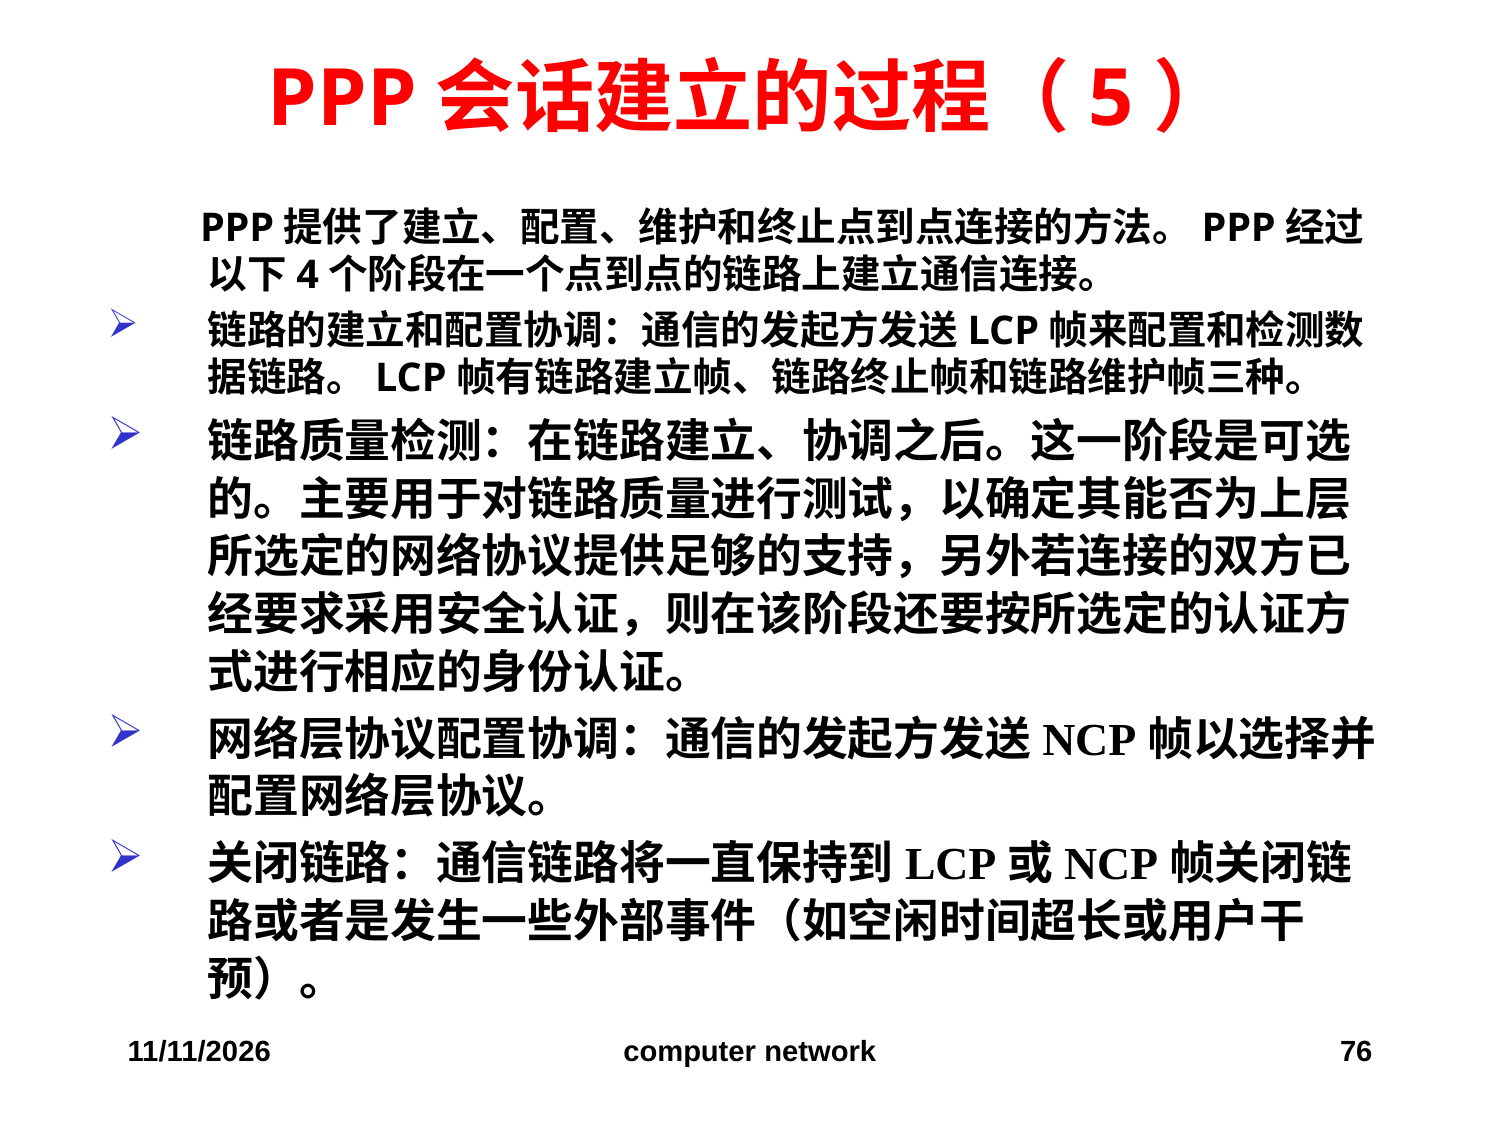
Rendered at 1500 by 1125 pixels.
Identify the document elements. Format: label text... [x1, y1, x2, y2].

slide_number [112, 1025, 425, 1100]
slide_number 76 [1074, 1025, 1388, 1100]
text_box PPP提供了建立、配置、维护和终止点到点连接的方法。PPP经过以下4个阶段在一个点到点的链路上建立通信连接。 链路的建立和配置协调：通信的发起方发送LCP帧来配置和检测数据链路。LCP帧有链路建立帧、链路终止帧和链路维护帧三种。 链路质量检测：在链路建立、协调之后。这一阶段是可选的。主要用于对链路质量进行测试，以确定其能否为上层所选定的网络协议提供足够的支持，另外若连接的双方已经要求采用安全认证，则在该阶段还要按所选定的认证方式进行相应的身份认证。 网络层协议配置协调：通信的发起方发送NCP帧以选择并配置网络层协议。 关闭链路：通信链路将一直保持到LCP或NCP帧关闭链路或者是发生一些外部事件（如空闲时间超长或用户干预）。 [92, 194, 1406, 974]
footer computer network [512, 1025, 988, 1100]
title PPP会话建立的过程（5） [0, 0, 1500, 188]
